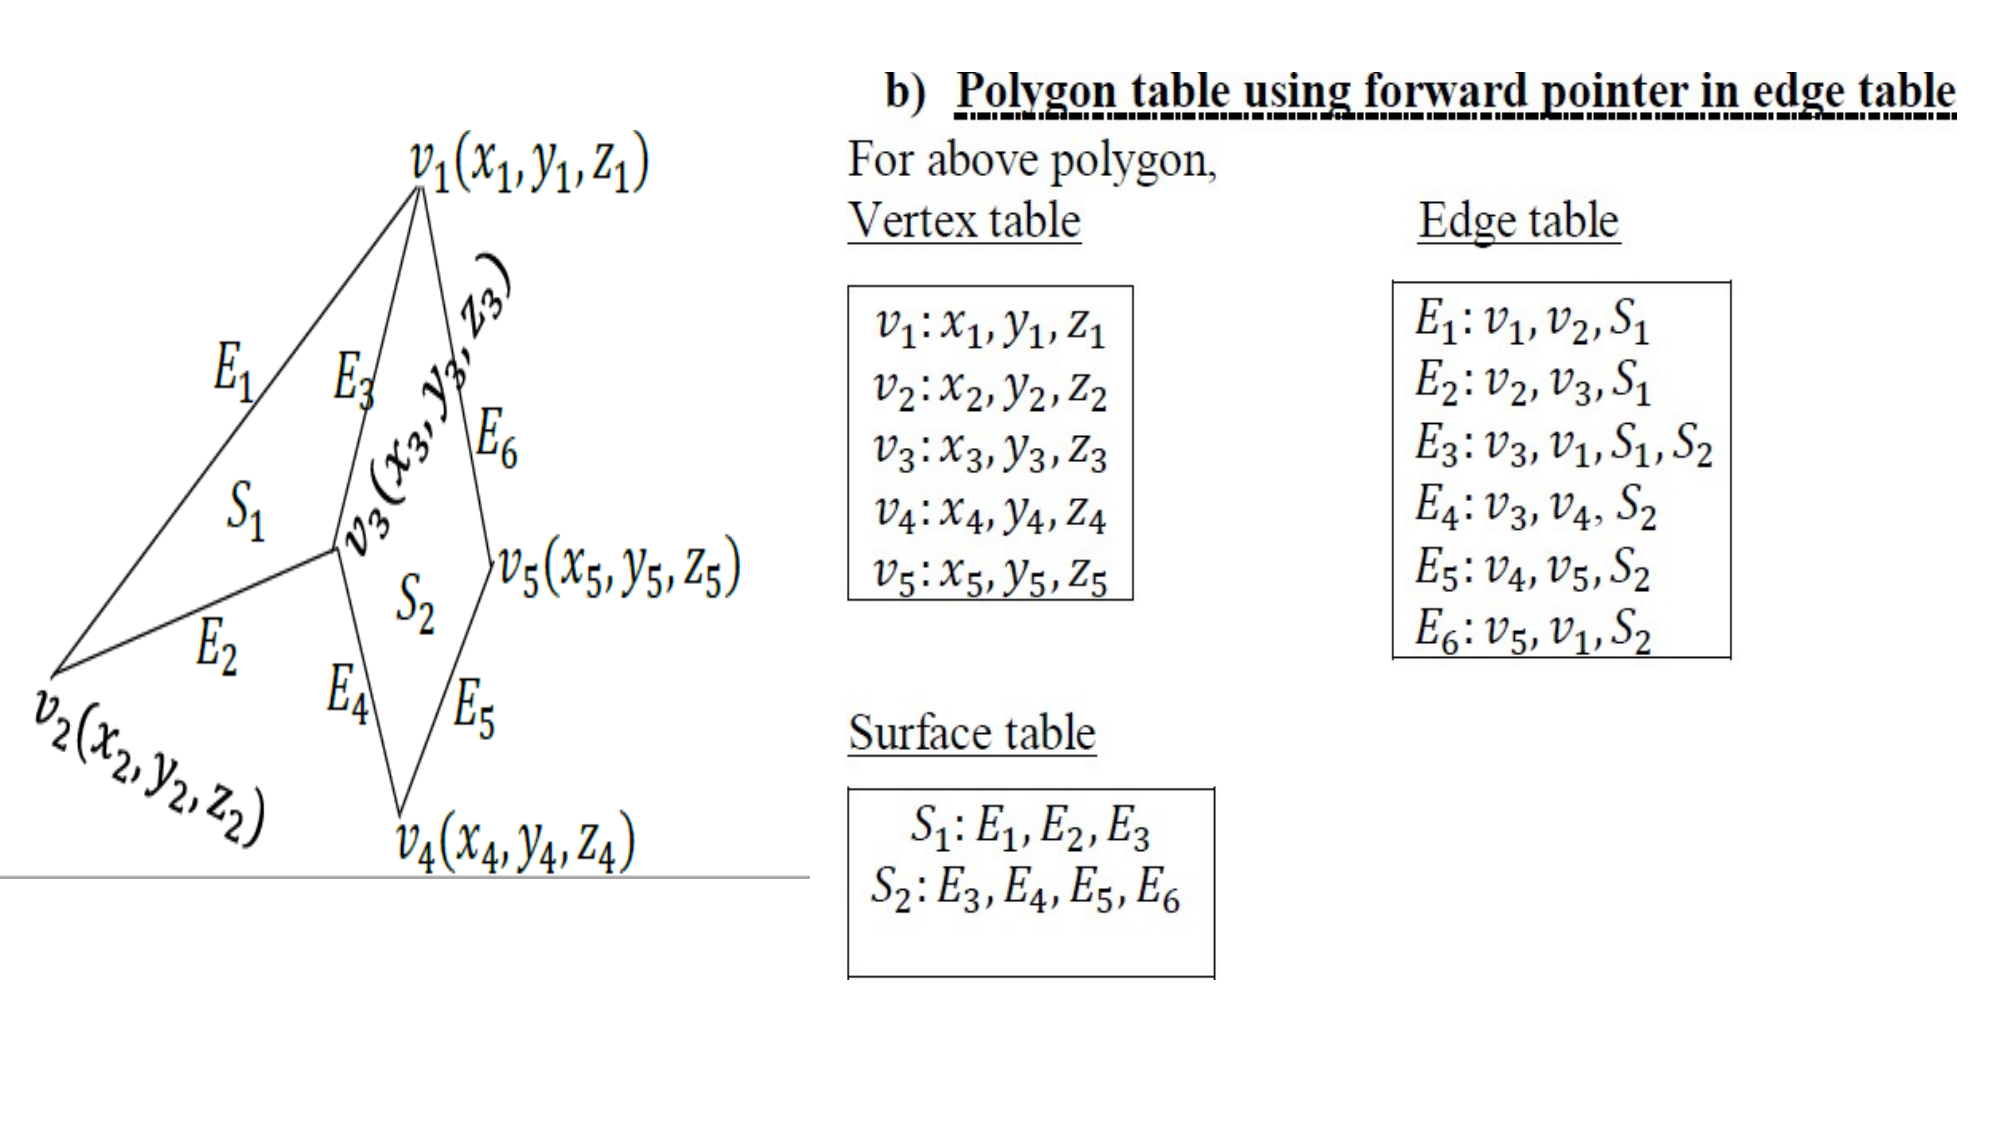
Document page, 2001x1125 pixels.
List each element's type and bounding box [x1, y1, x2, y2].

picture [846, 71, 1957, 981]
picture [0, 129, 810, 879]
